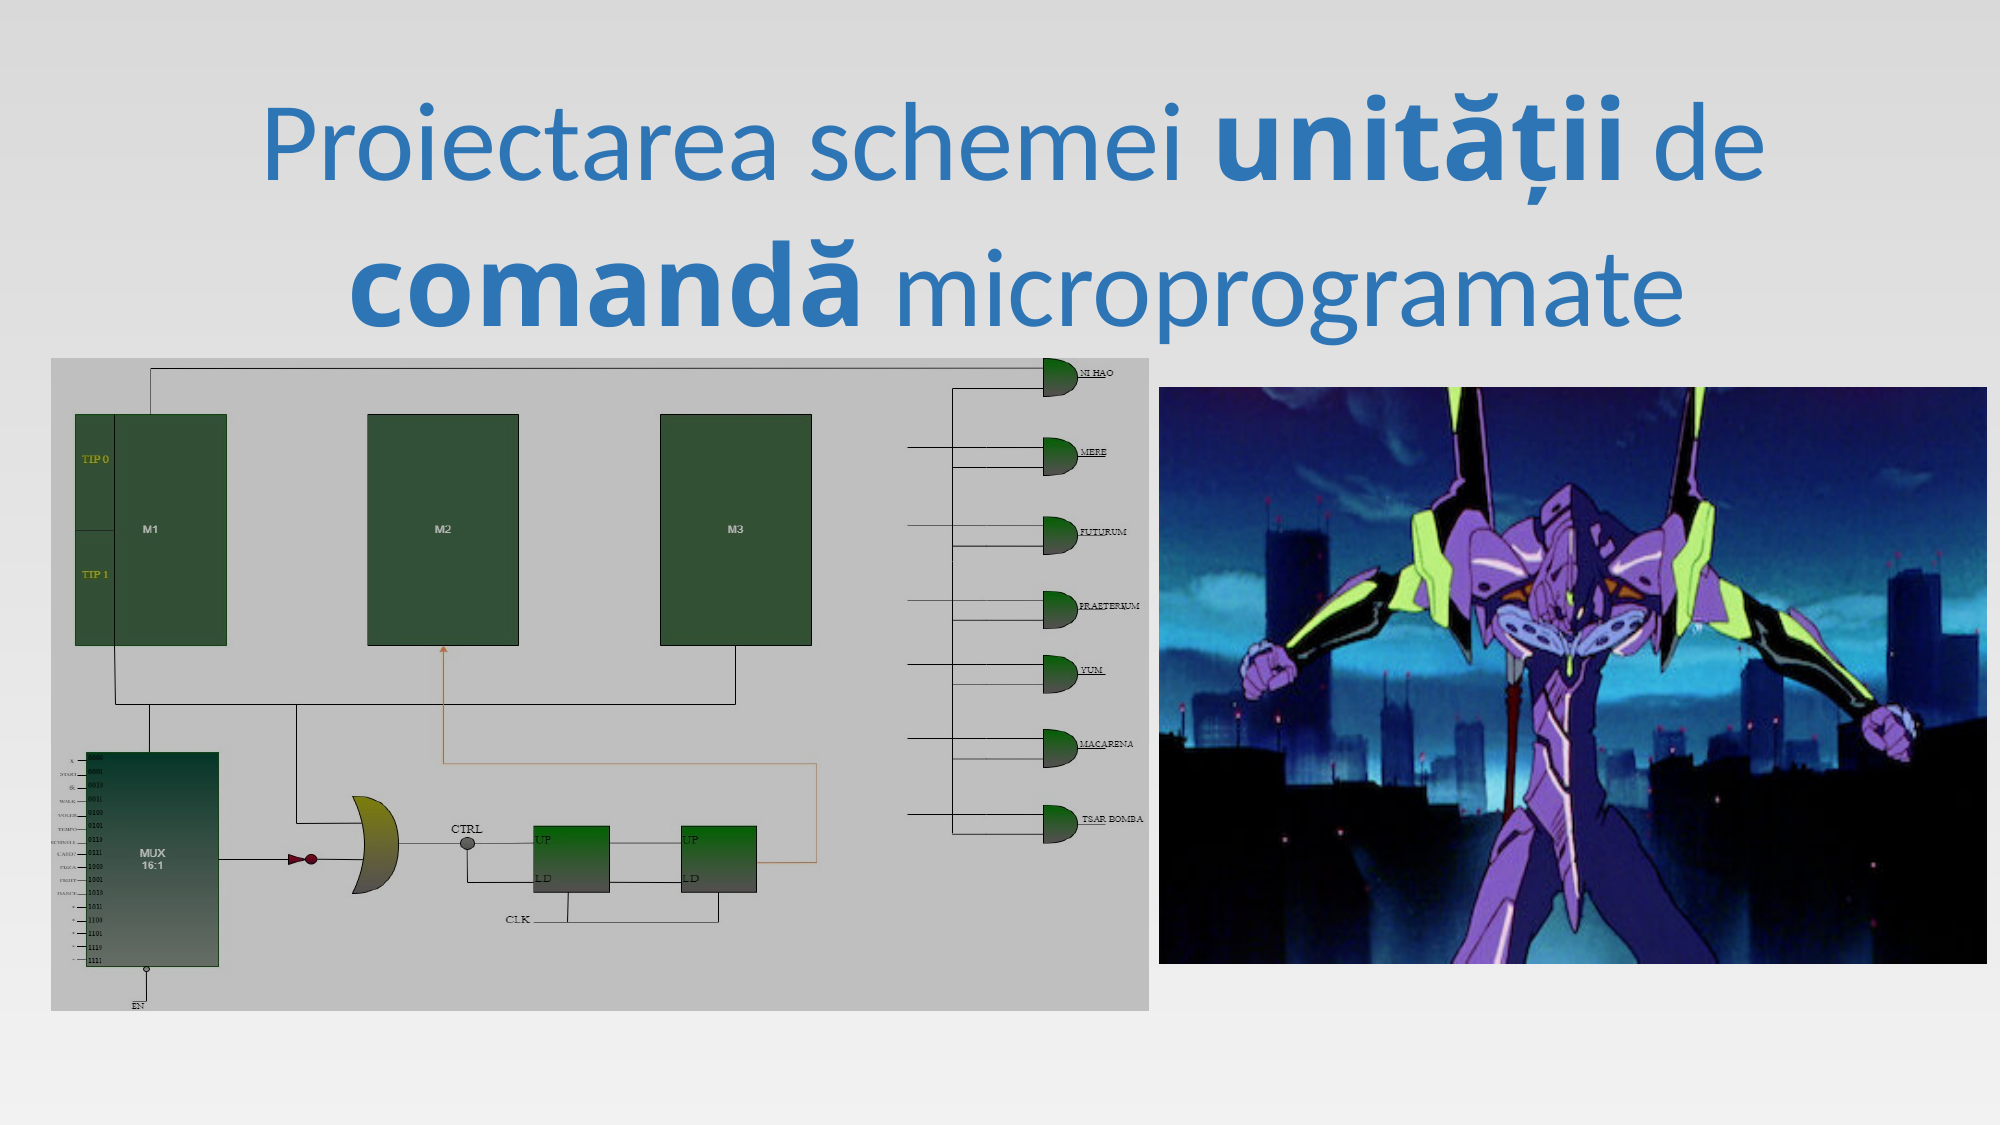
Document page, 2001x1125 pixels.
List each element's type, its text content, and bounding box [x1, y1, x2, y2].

picture [1159, 387, 1987, 964]
text_box Proiectarea schemei unității de [245, 60, 1963, 211]
text_box comandă microprogramate [333, 206, 1918, 357]
picture [51, 358, 1149, 1011]
